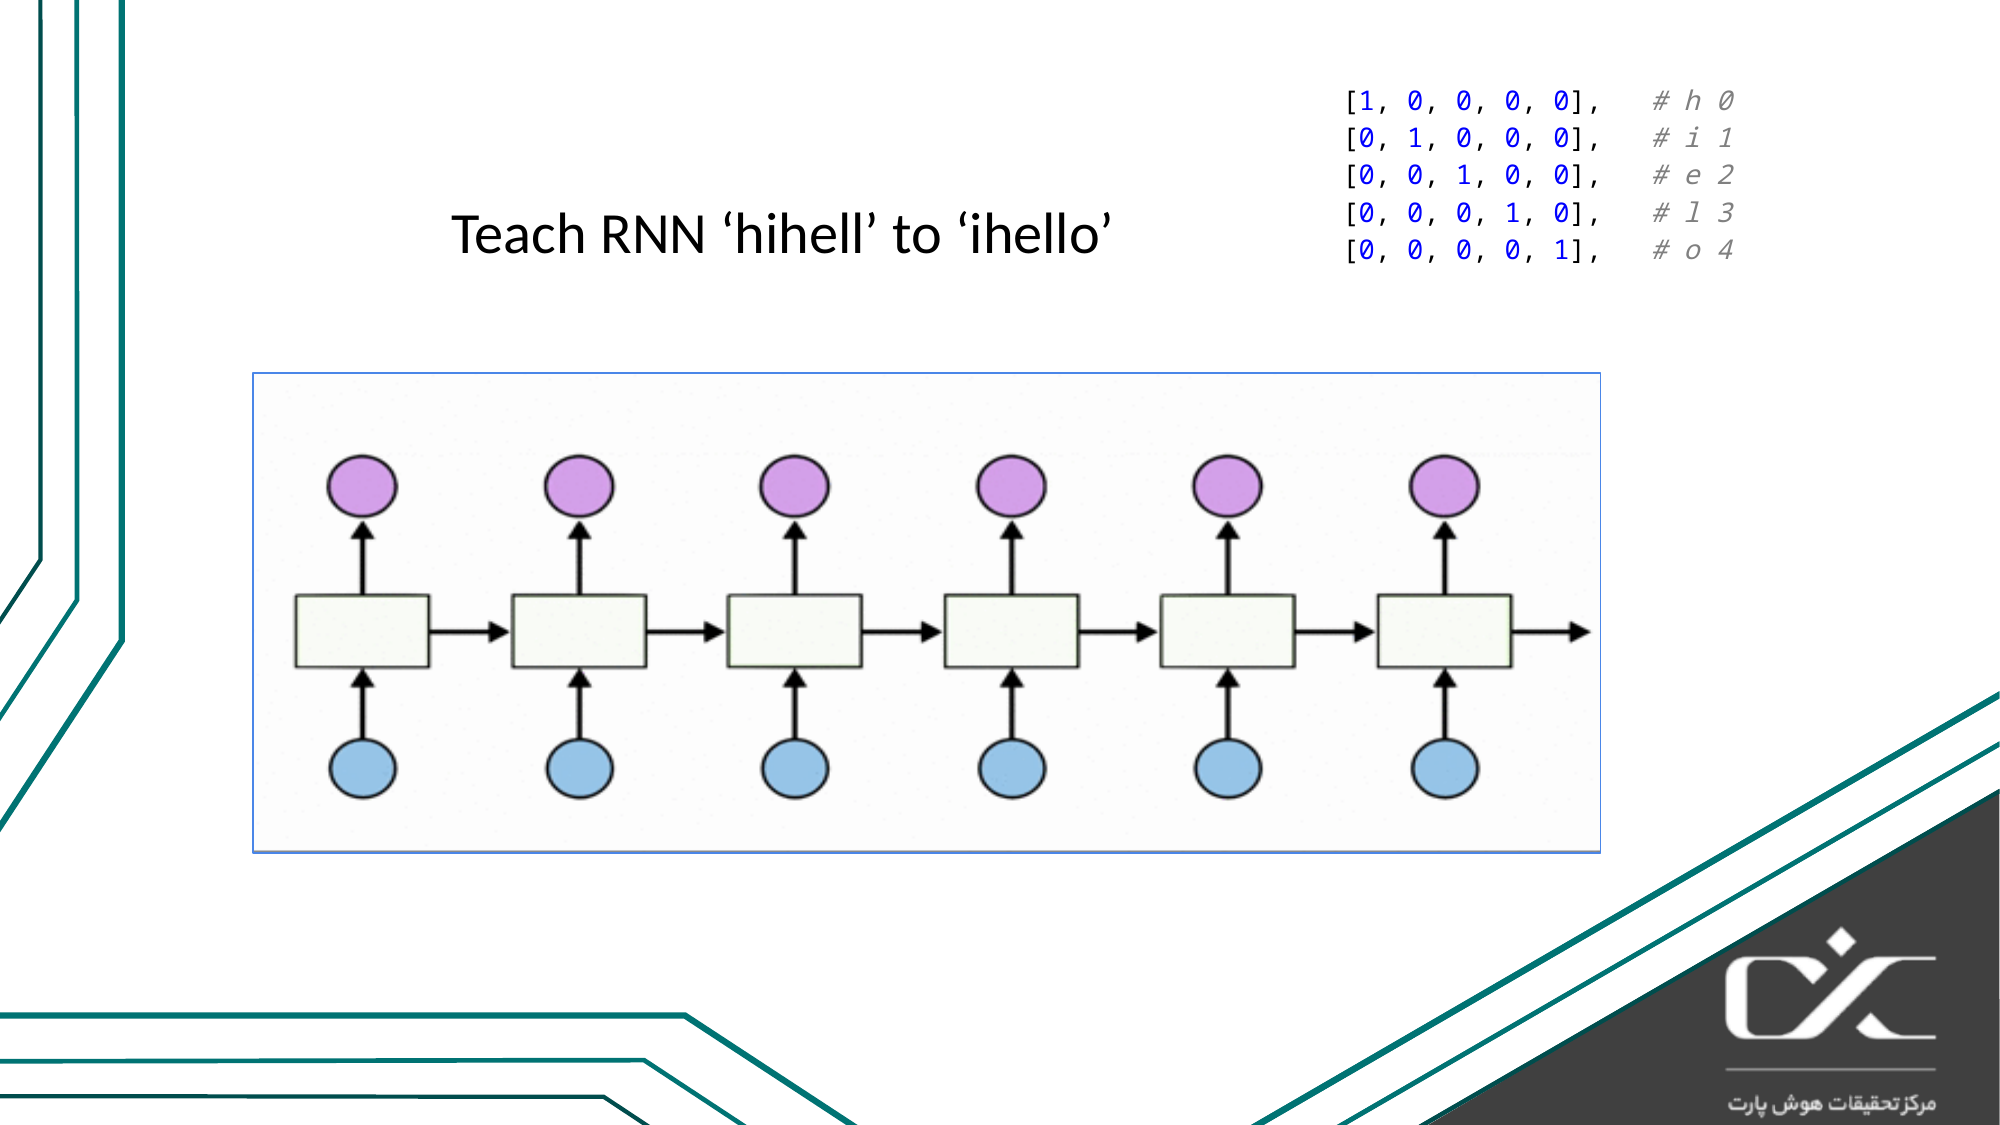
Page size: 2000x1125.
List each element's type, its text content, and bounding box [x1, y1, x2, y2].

picture [253, 373, 1600, 853]
text_box Teach RNN ‘hihell’ to ‘ihello’ [274, 125, 1292, 336]
text_box [1, 0, 0, 0, 0], # h 0 [0, 1, 0, 0, 0], # i 1 [0, 0, 1, 0, 0], # e 2 [0, 0, 0, 1, 0], # l 3 [0, 0, 0, 0, 1], # o 4 [1099, 45, 1849, 298]
picture [1626, 899, 2000, 1125]
